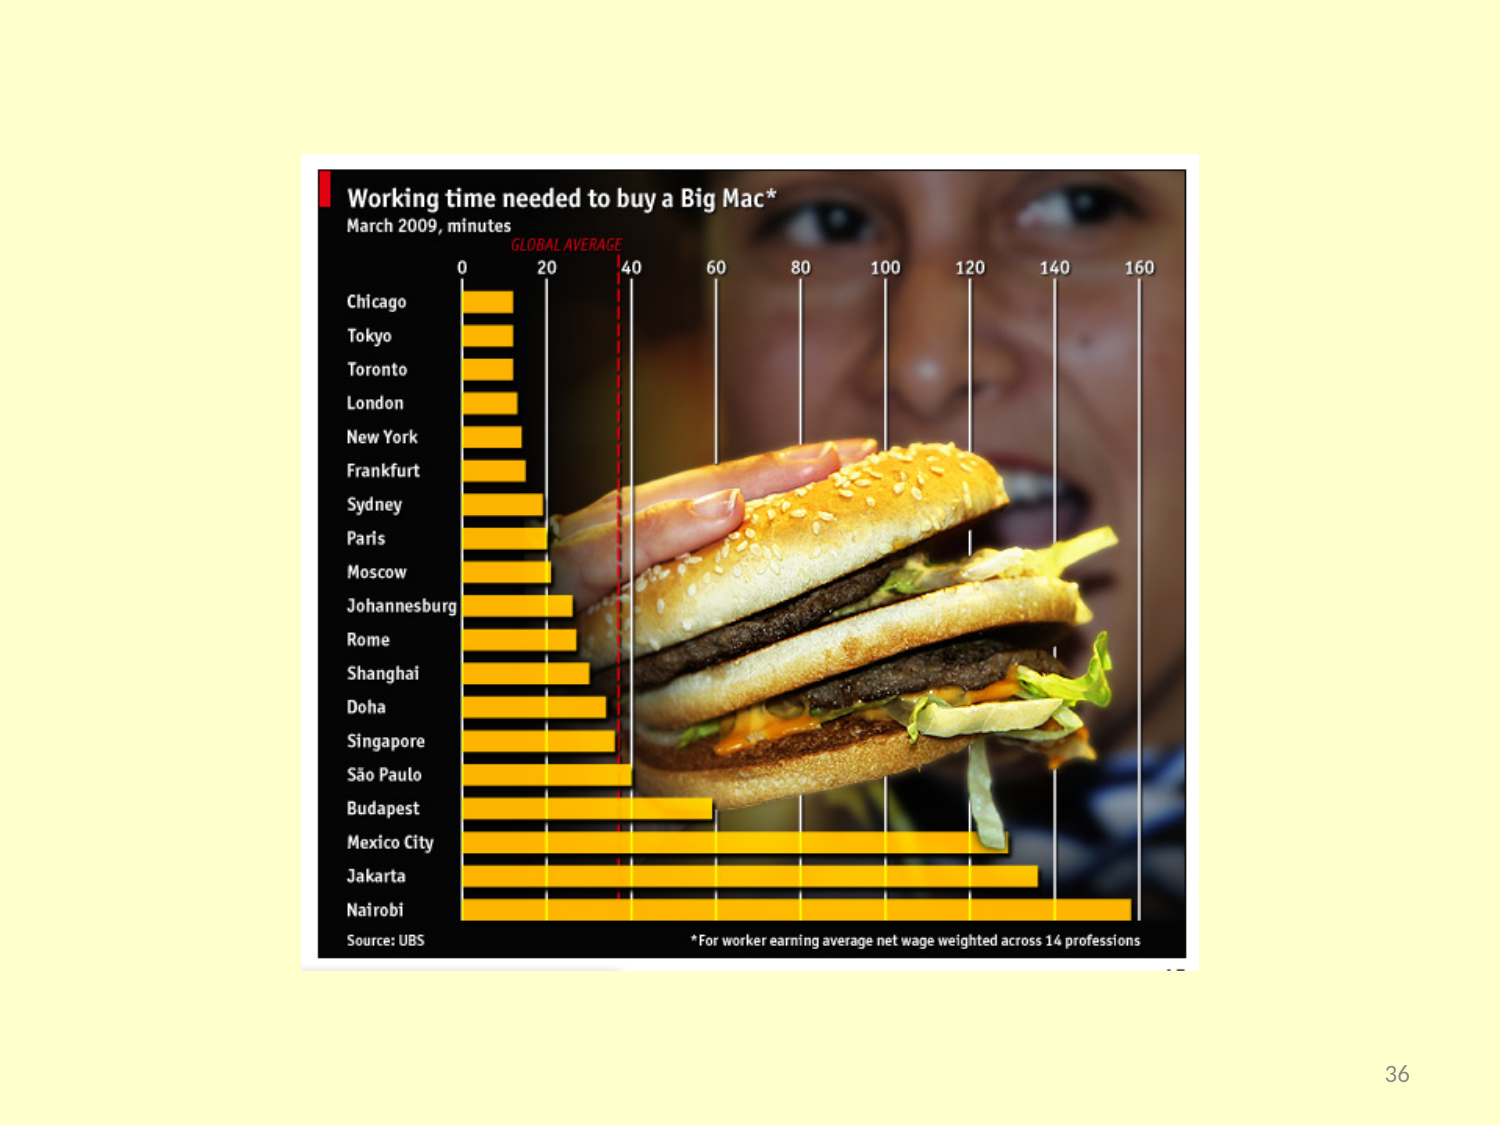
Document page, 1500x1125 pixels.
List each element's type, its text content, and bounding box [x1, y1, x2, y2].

picture [301, 154, 1199, 971]
slide_number 36 [1074, 1042, 1425, 1103]
